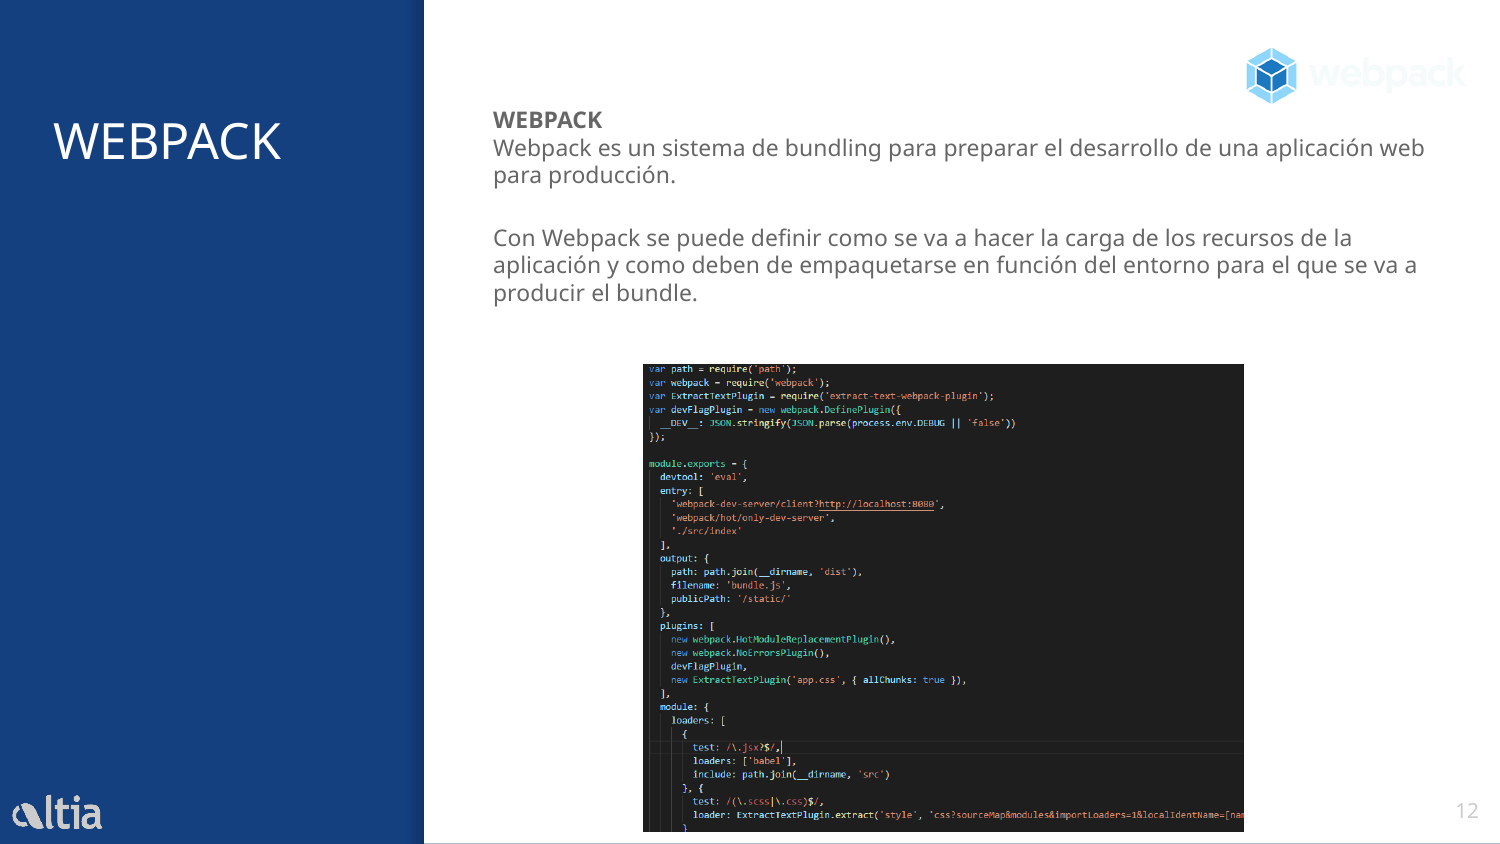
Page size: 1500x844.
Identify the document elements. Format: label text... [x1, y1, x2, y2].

picture [11, 793, 104, 830]
picture [1243, 43, 1466, 108]
text_box WEBPACK Webpack es un sistema de bundling para preparar el desarrollo de una aplicación web para producción. Con Webpack se puede definir como se va a hacer la carga de los recursos de la aplicación y como deben de empaquetarse en función del entorno para el que se va a producir el bundle. [478, 91, 1442, 750]
picture [643, 363, 1244, 833]
text_box WEBPACK [38, 94, 374, 748]
text_box 12 [1403, 779, 1494, 844]
